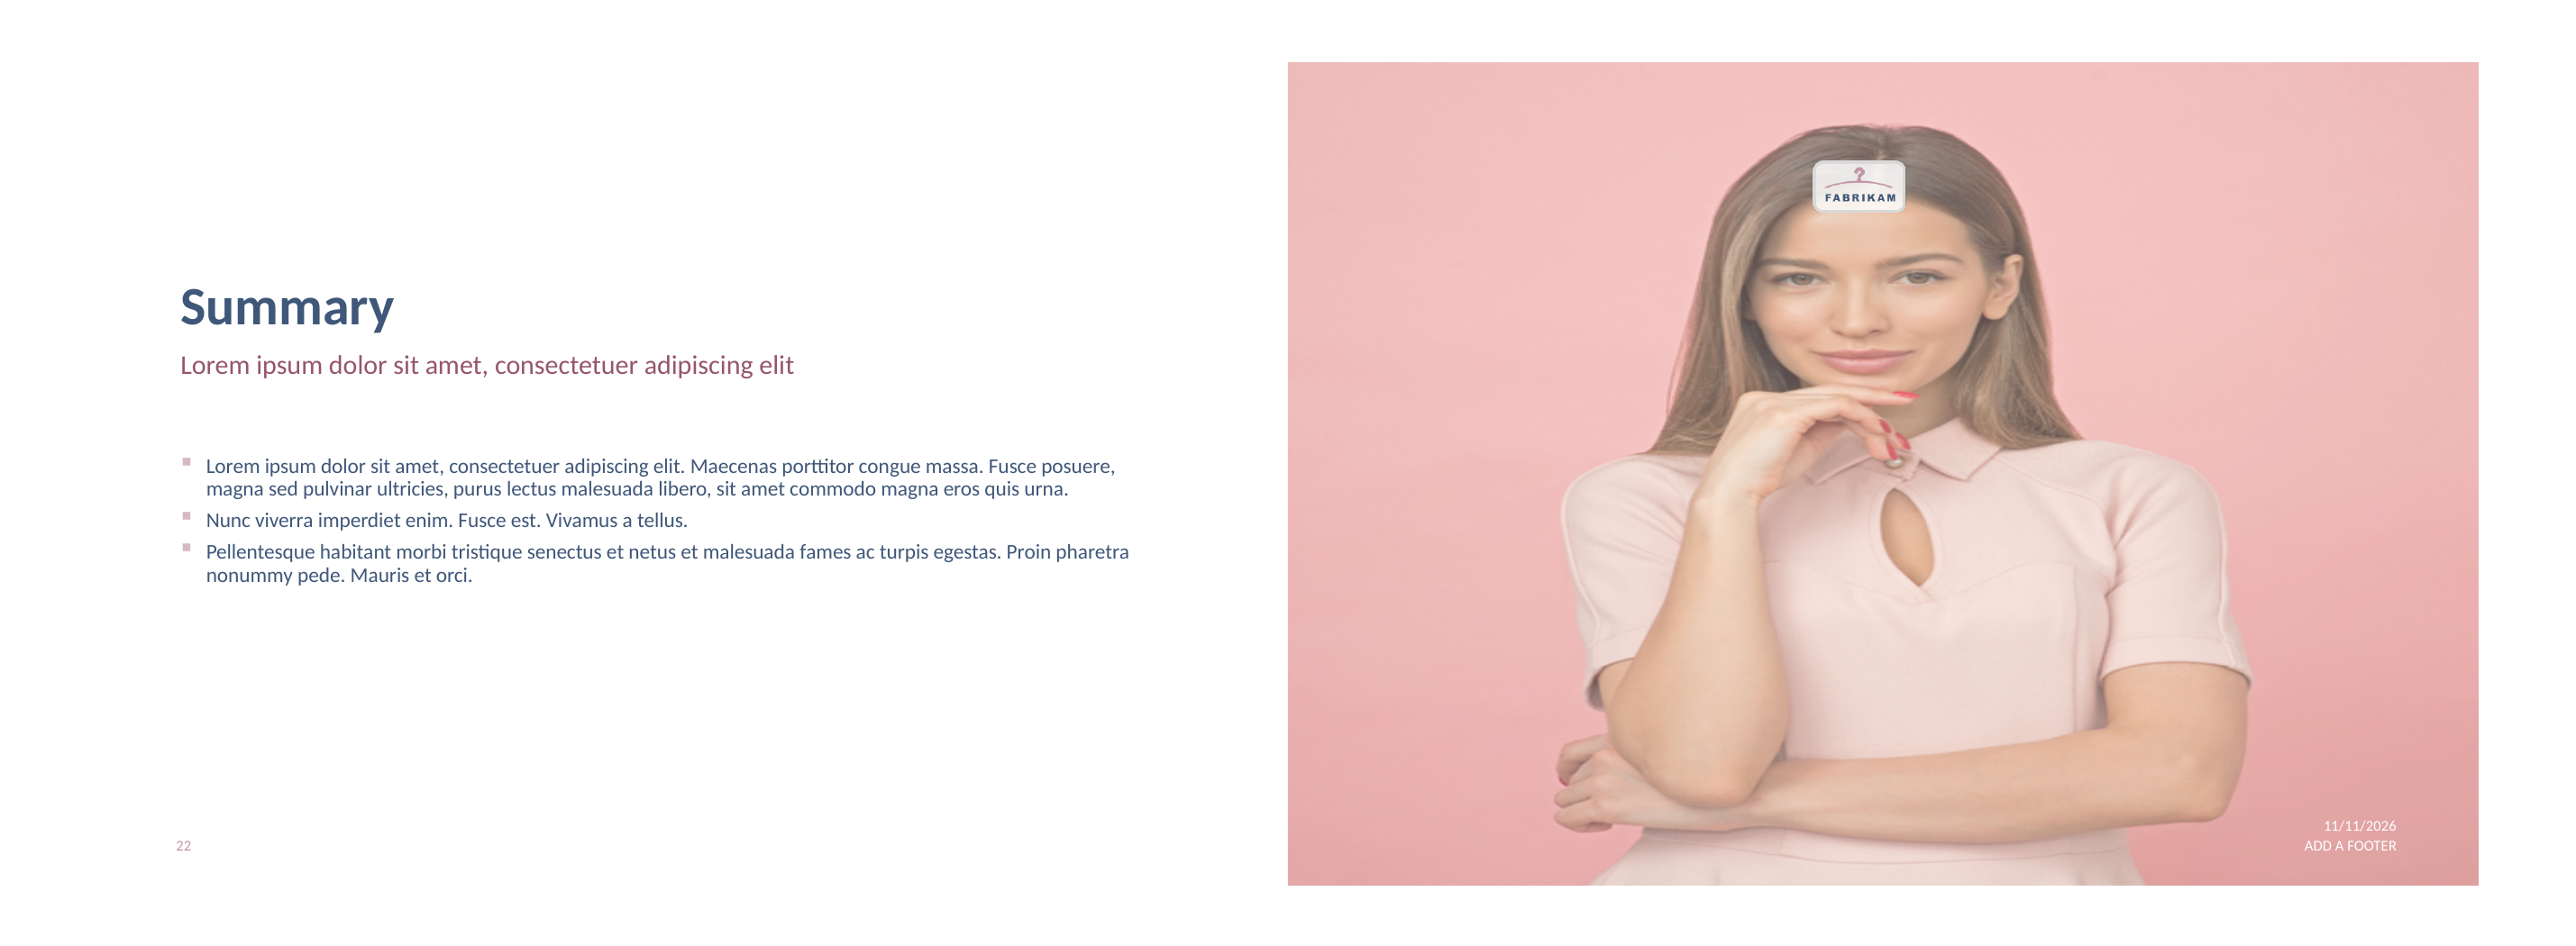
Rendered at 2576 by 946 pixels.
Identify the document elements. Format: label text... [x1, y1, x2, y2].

list Lorem ipsum dolor sit amet, consectetuer adipiscing elit. Maecenas porttitor congue massa. Fusce posuere, magna sed pulvinar ultricies, purus lectus malesuada libero, sit amet commodo magna eros quis urna. Nunc viverra imperdiet enim. Fusce est. Vivamus a tellus. Pellentesque habitant morbi tristique senectus et netus et malesuada fames ac turpis egestas. Proin pharetra nonummy pede. Mauris et orci. [175, 455, 1144, 696]
list Lorem ipsum dolor sit amet, consectetuer adipiscing elit [175, 350, 1144, 426]
slide_number 22 [135, 835, 219, 869]
picture [1287, 62, 2479, 886]
title Summary [175, 183, 1144, 337]
